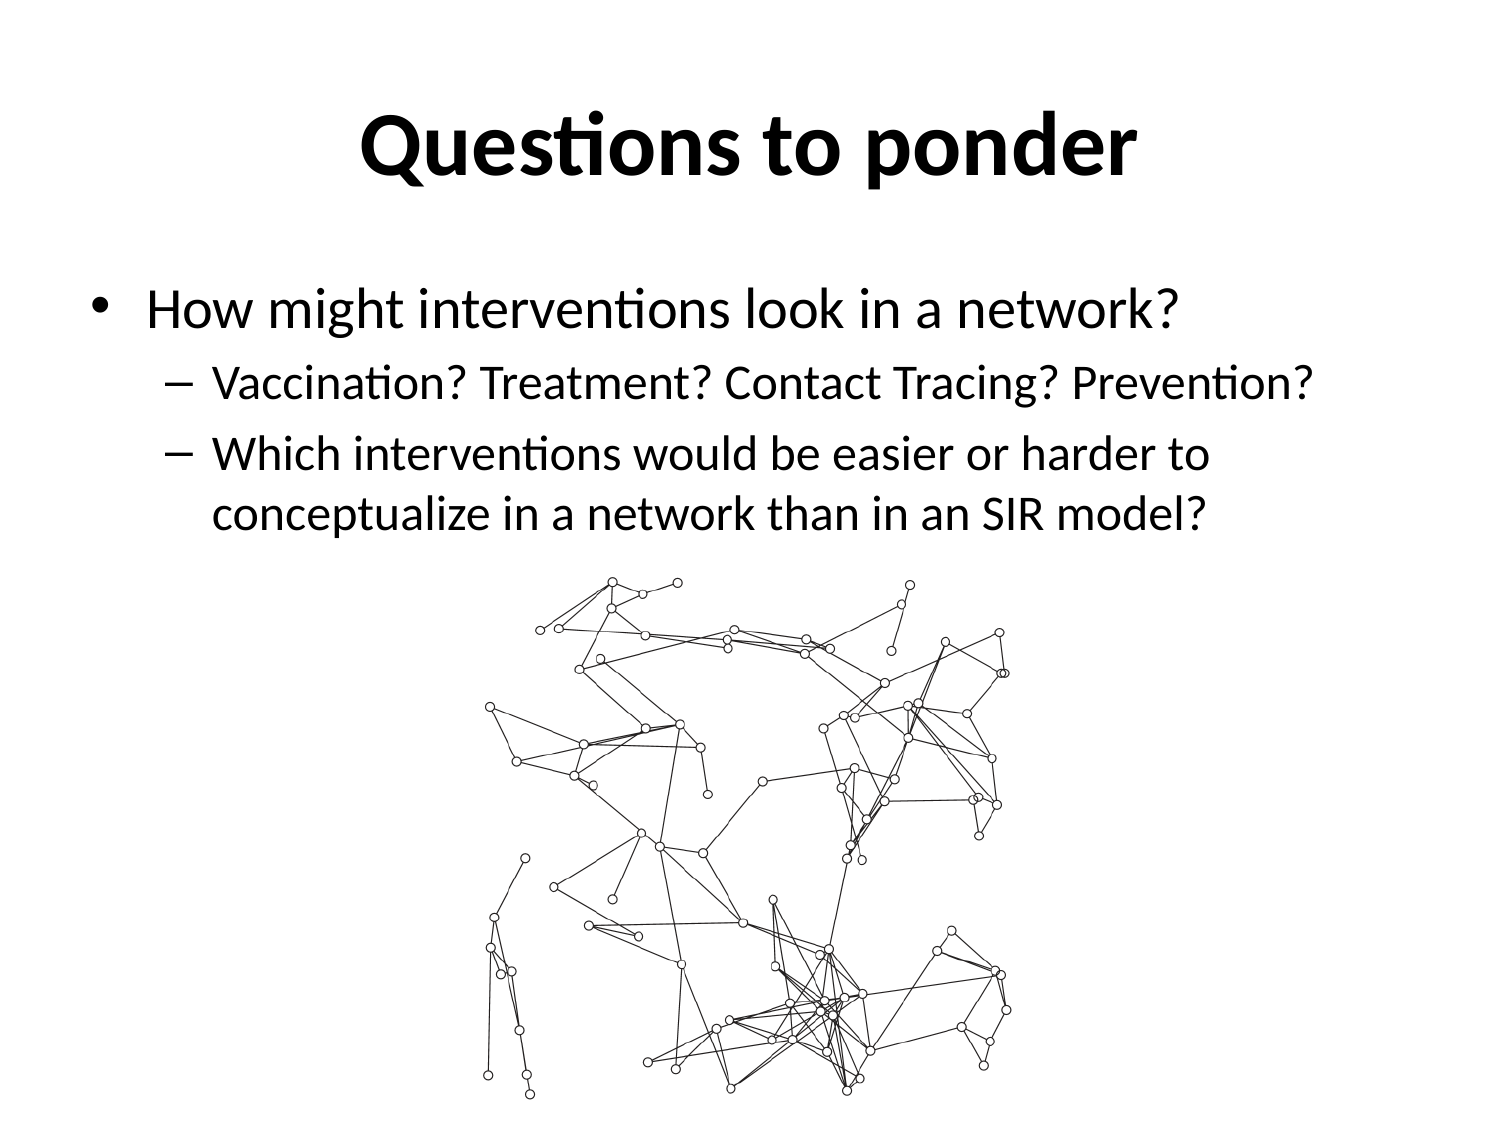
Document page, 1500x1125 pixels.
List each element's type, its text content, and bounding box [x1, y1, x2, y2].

title Questions to ponder [75, 45, 1425, 233]
picture [465, 549, 1035, 1125]
list How might interventions look in a network? Vaccination? Treatment? Contact Tracing? Prevention? Which interventions would be easier or harder to conceptualize in a network than in an SIR model? [75, 262, 1425, 1005]
